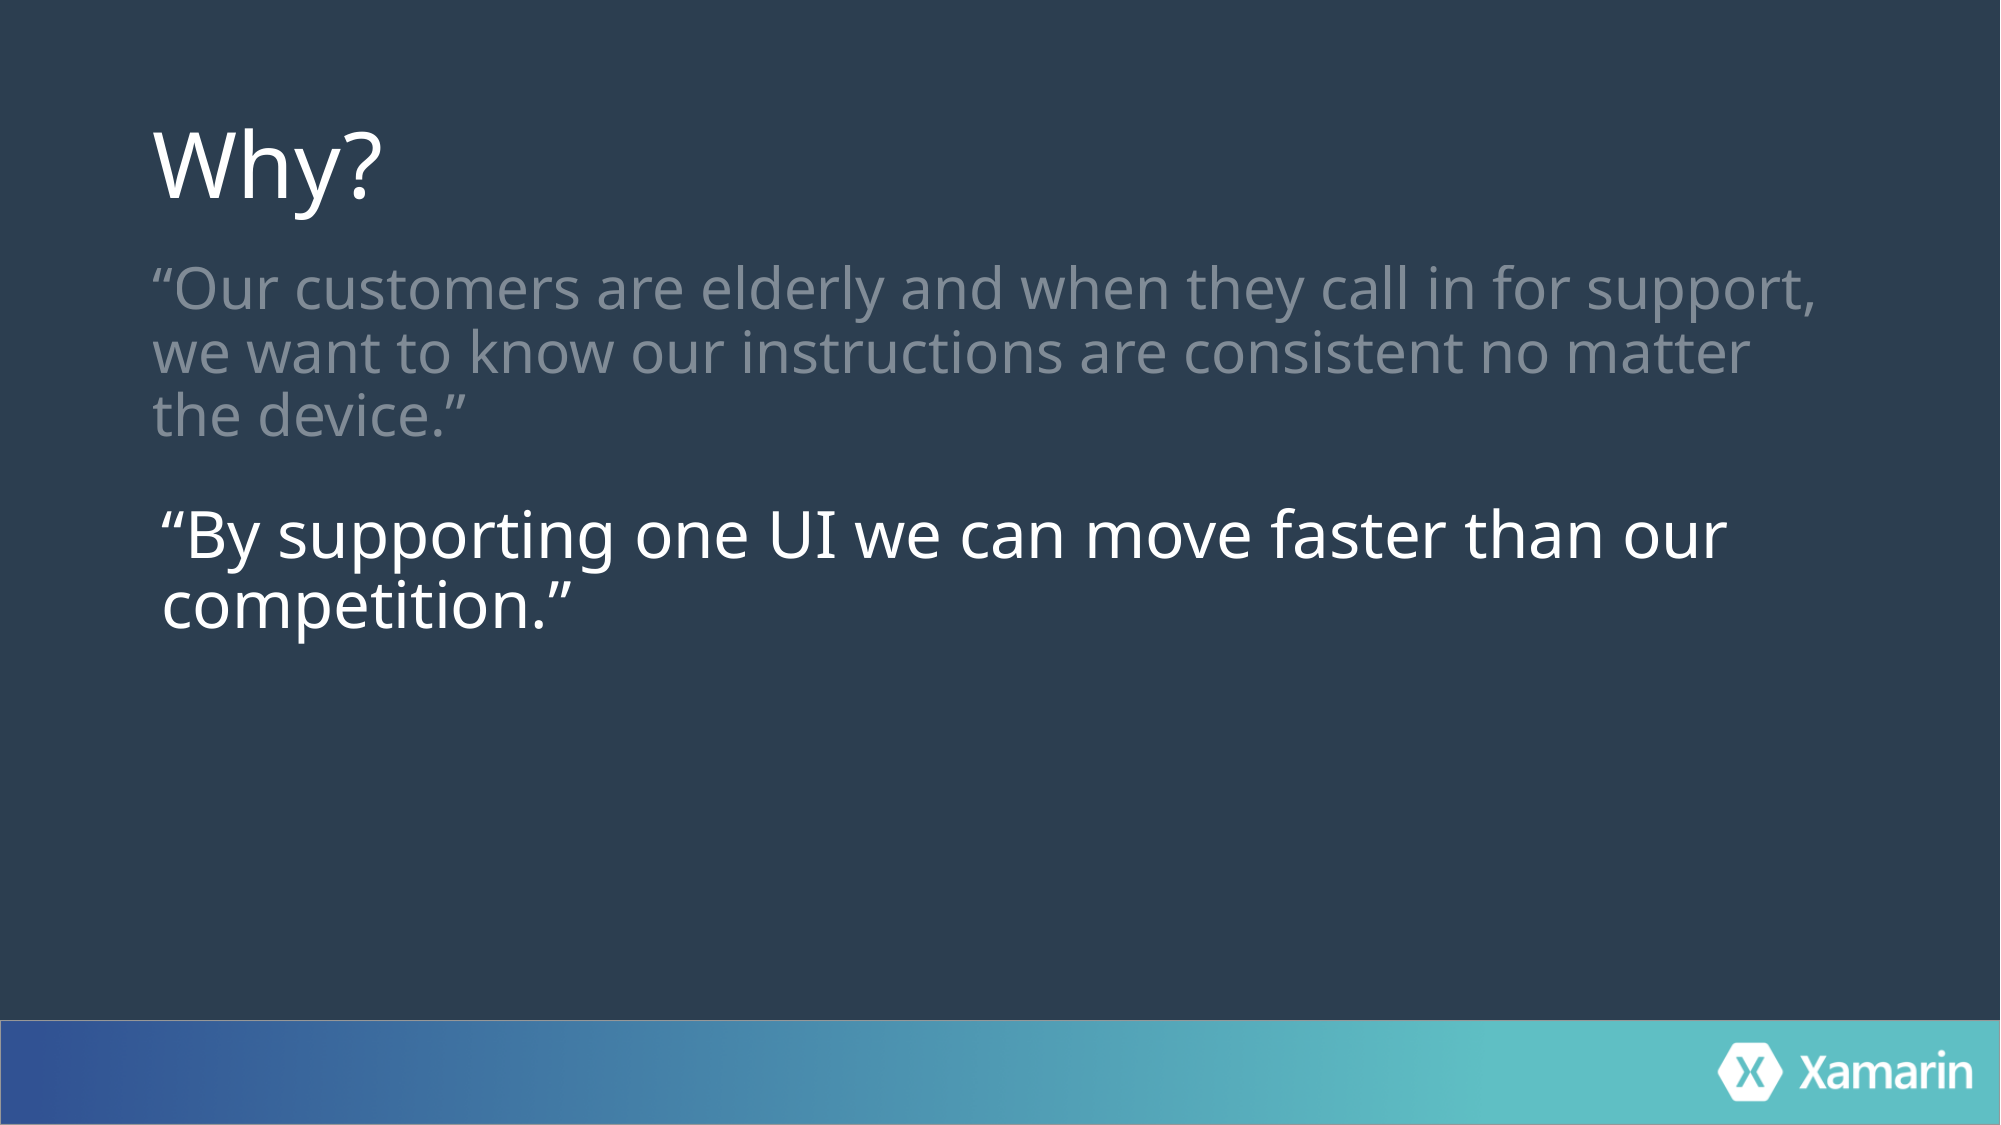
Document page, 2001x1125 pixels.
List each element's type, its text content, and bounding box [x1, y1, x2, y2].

list “Our customers are elderly and when they call in for support, we want to know our instructions are consistent no matter the device.” [137, 252, 1863, 967]
picture [0, 1020, 2000, 1125]
title Why? [137, 59, 1863, 252]
text_box “By supporting one UI we can move faster than our competition.” [137, 484, 1756, 690]
